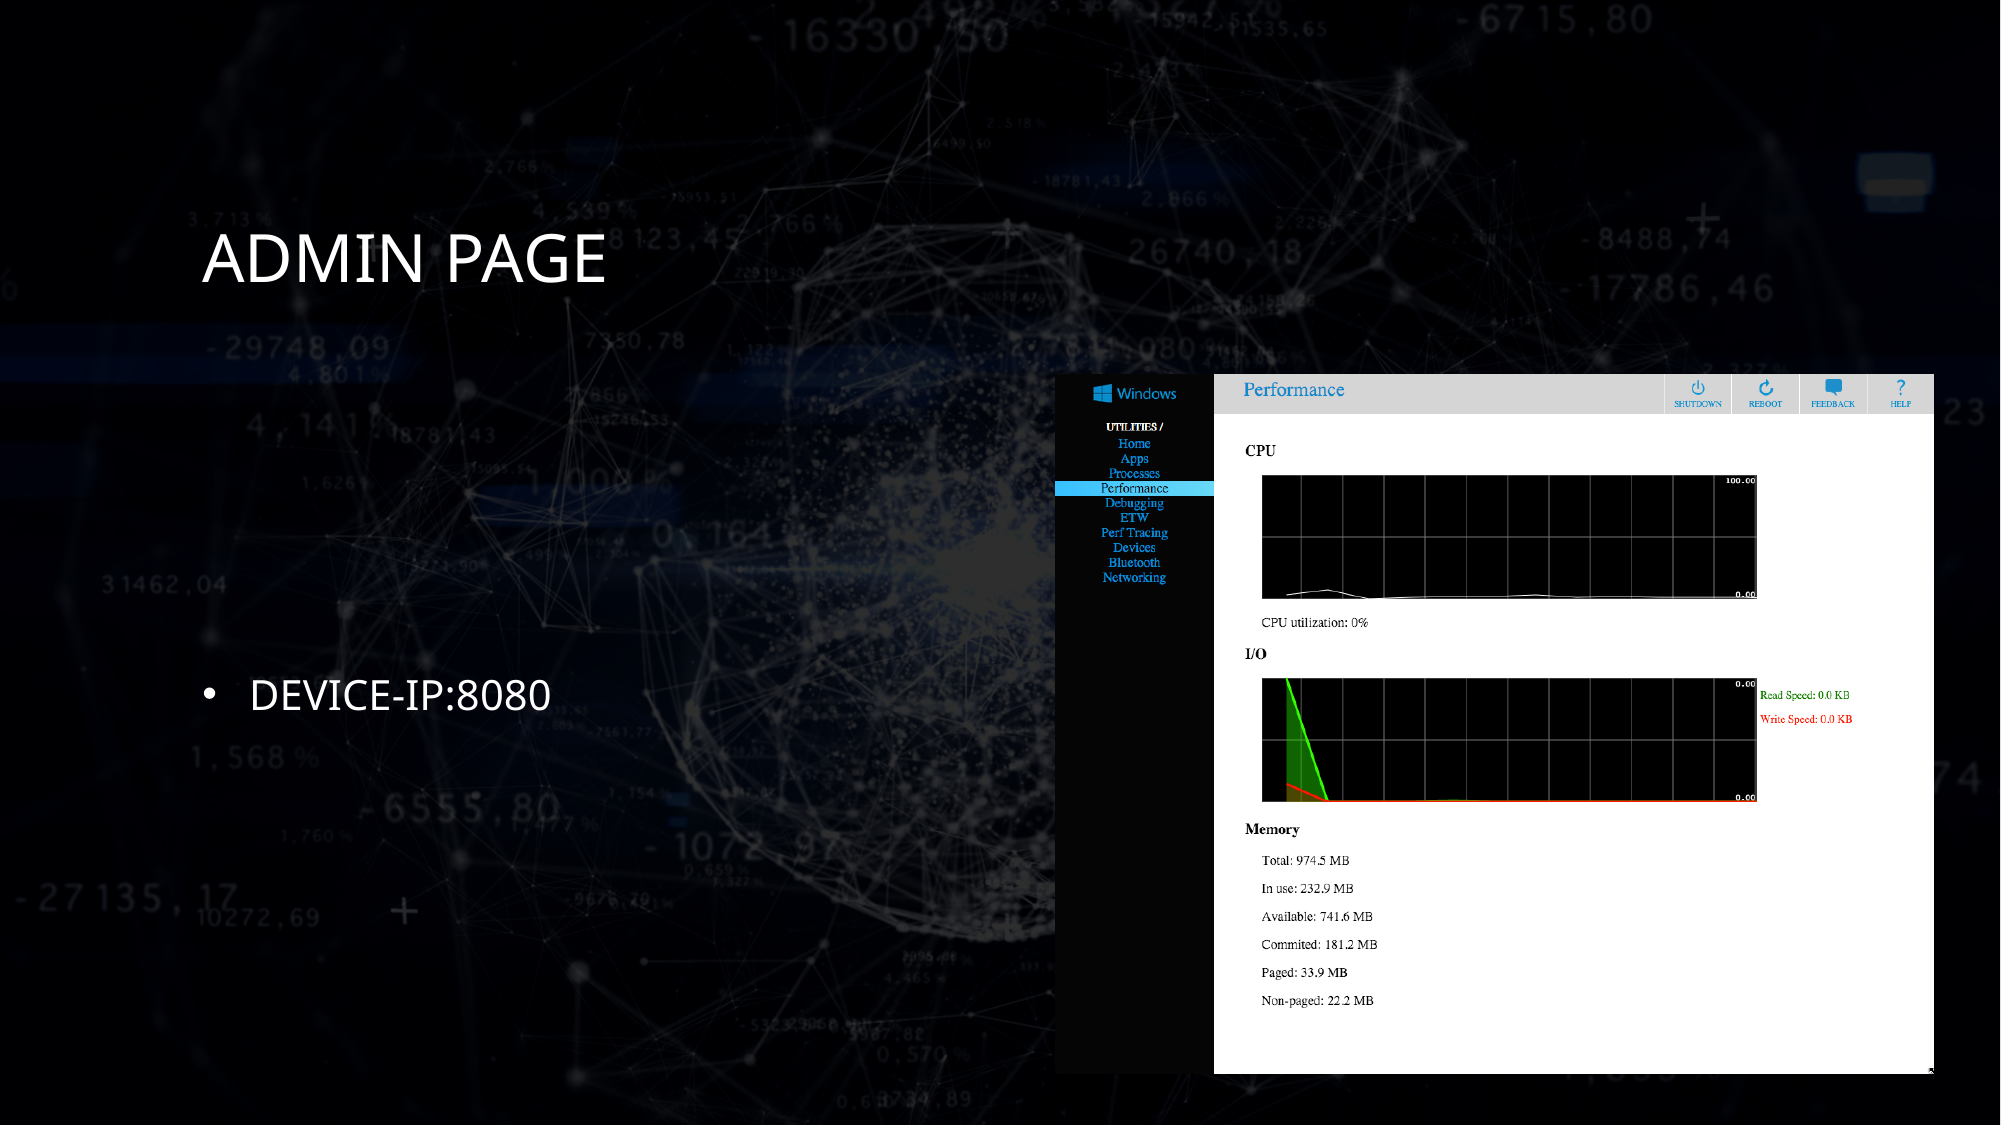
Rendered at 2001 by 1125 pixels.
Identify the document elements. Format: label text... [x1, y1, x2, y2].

title Admin page [187, 99, 1813, 413]
picture [0, 0, 2001, 1125]
list Device-ip:8080 [187, 437, 955, 950]
